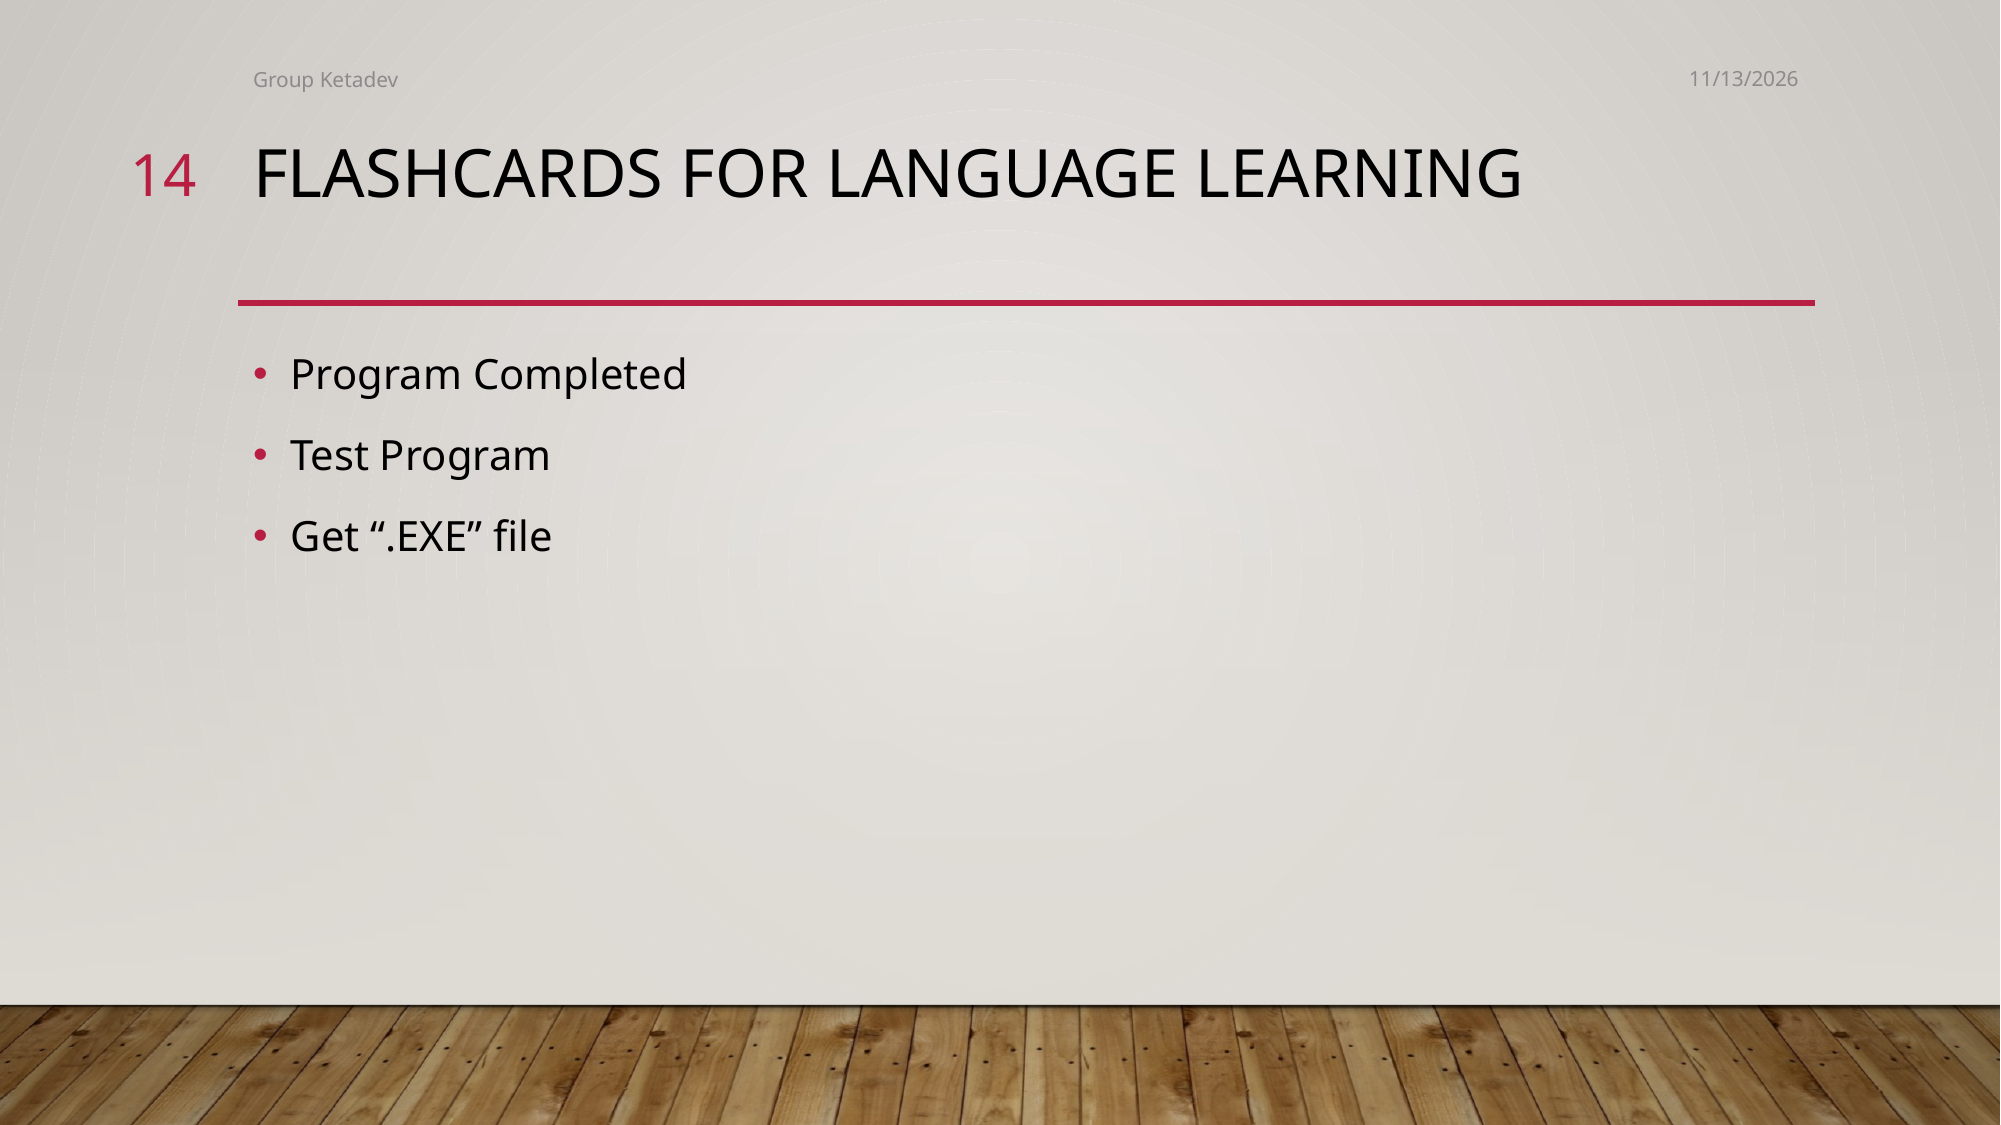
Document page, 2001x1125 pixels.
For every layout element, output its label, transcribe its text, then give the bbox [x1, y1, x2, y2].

title FlashCards For Language Learnıng [238, 131, 1814, 305]
list Program Completed Test Program Get “.EXE” file [238, 330, 1814, 897]
slide_number 14 [78, 131, 212, 214]
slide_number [1239, 54, 1814, 105]
footer Group Ketadev [238, 54, 1213, 105]
picture [0, 1005, 2000, 1125]
